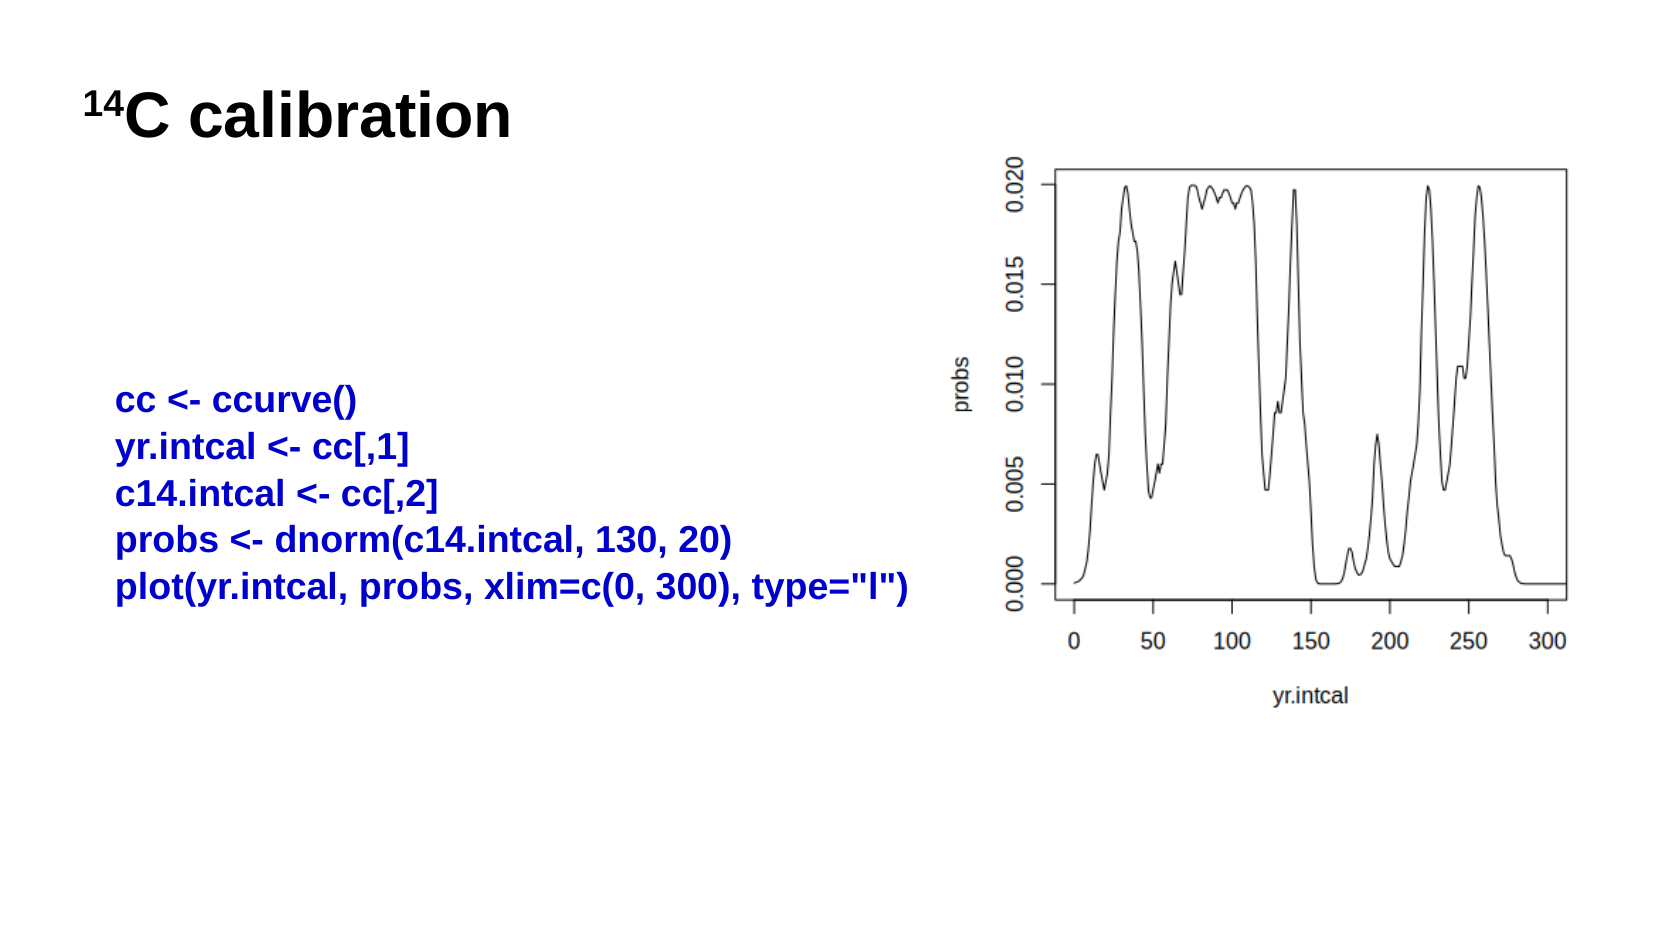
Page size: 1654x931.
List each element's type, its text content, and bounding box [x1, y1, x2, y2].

text_box cc <- ccurve() yr.intcal <- cc[,1] c14.intcal <- cc[,2] probs <- dnorm(c14.intcal, 130, 20) plot(yr.intcal, probs, xlim=c(0, 300), type="l") [114, 373, 1603, 826]
text_box 14C calibration [82, 55, 1571, 252]
picture [944, 58, 1625, 739]
